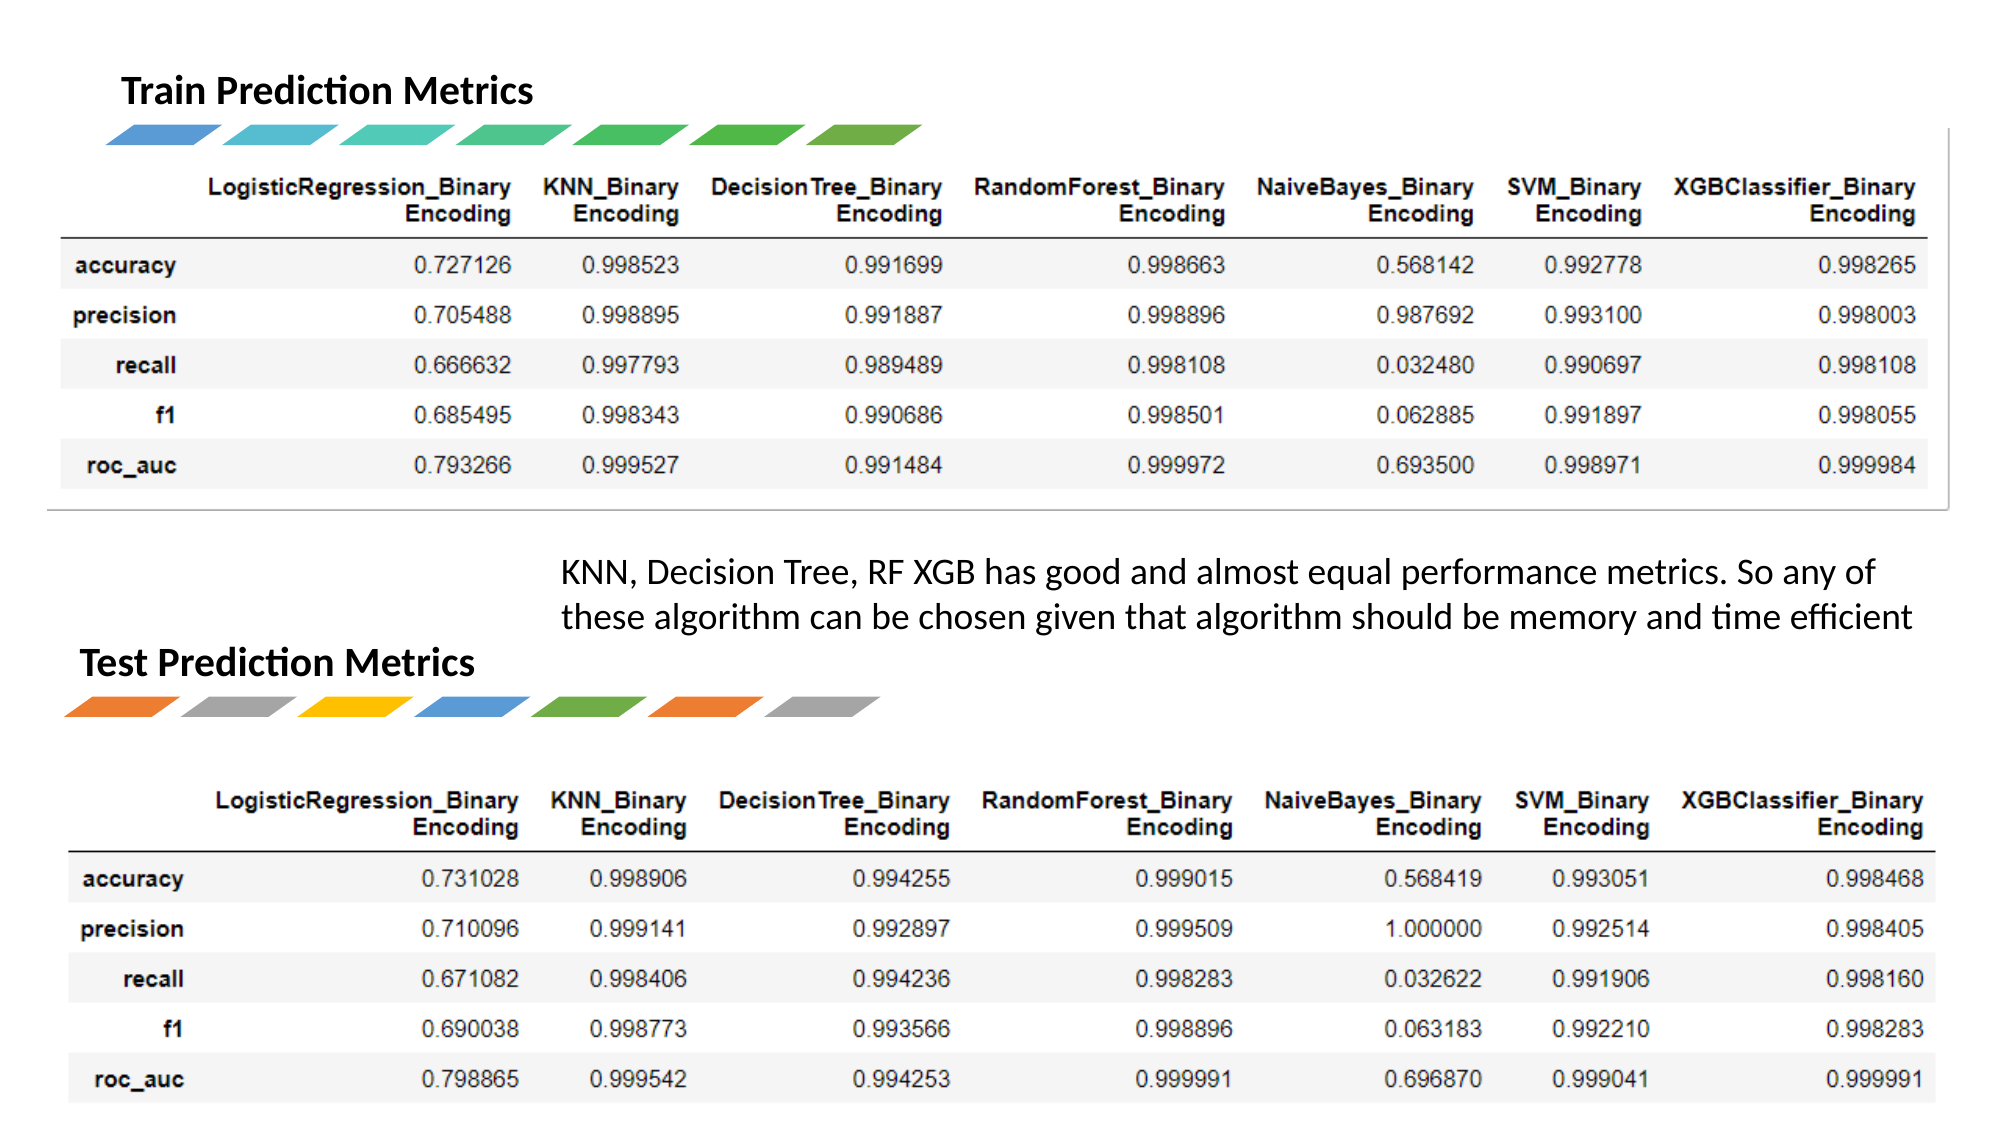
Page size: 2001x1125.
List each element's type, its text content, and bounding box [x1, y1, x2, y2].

text_box KNN, Decision Tree, RF XGB has good and almost equal performance metrics. So any of these algorithm can be chosen given that algorithm should be memory and time efficient [546, 539, 1953, 645]
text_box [53, 42, 974, 159]
picture [47, 127, 1953, 511]
picture [53, 757, 1953, 1125]
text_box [12, 614, 933, 730]
